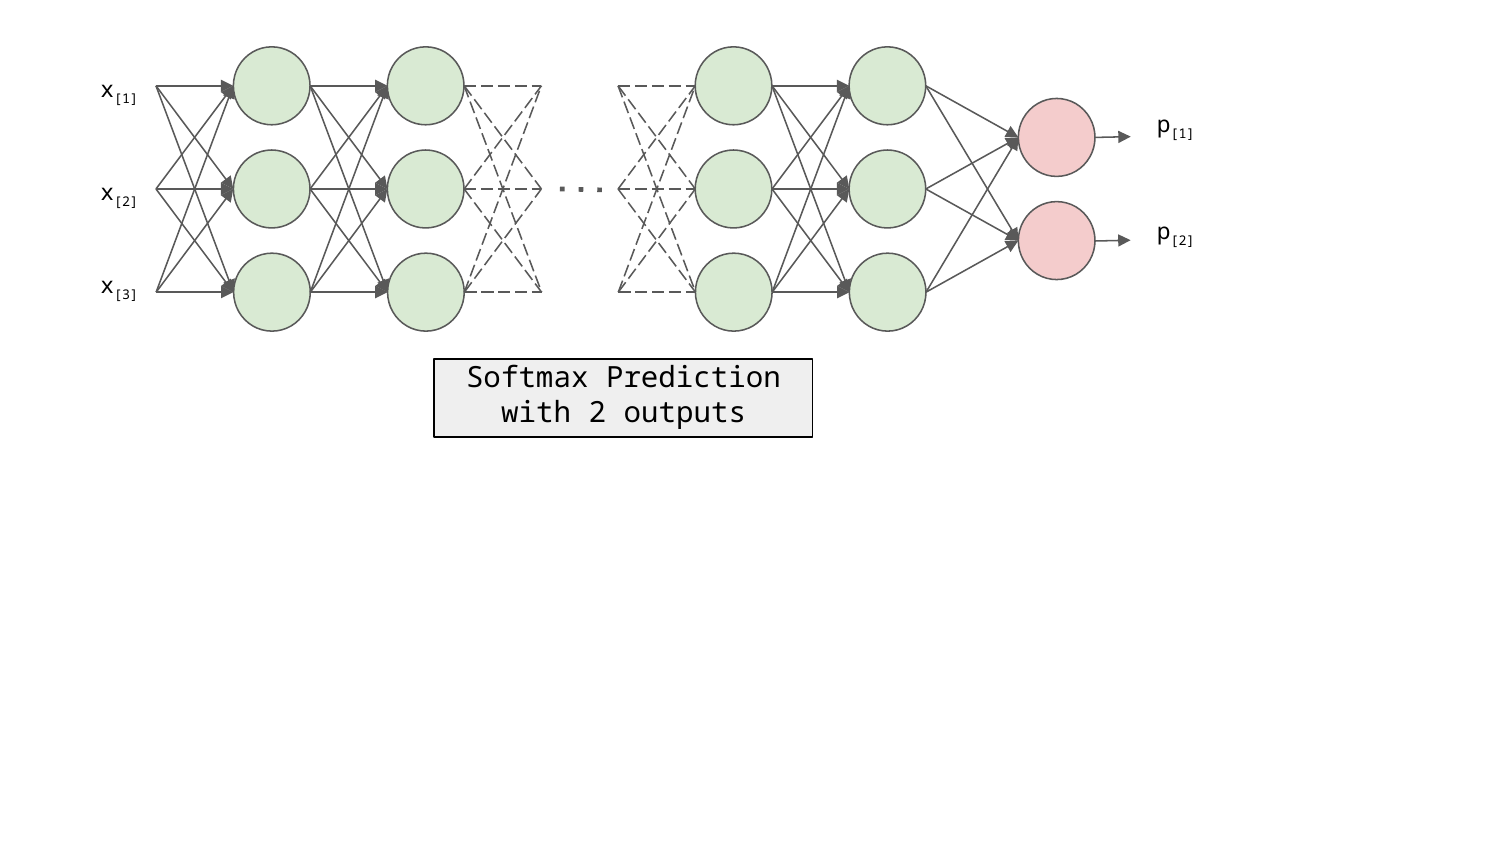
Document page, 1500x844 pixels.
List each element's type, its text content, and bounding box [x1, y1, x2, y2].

text_box Softmax Prediction with 2 outputs [434, 358, 813, 438]
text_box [85, 46, 1219, 332]
